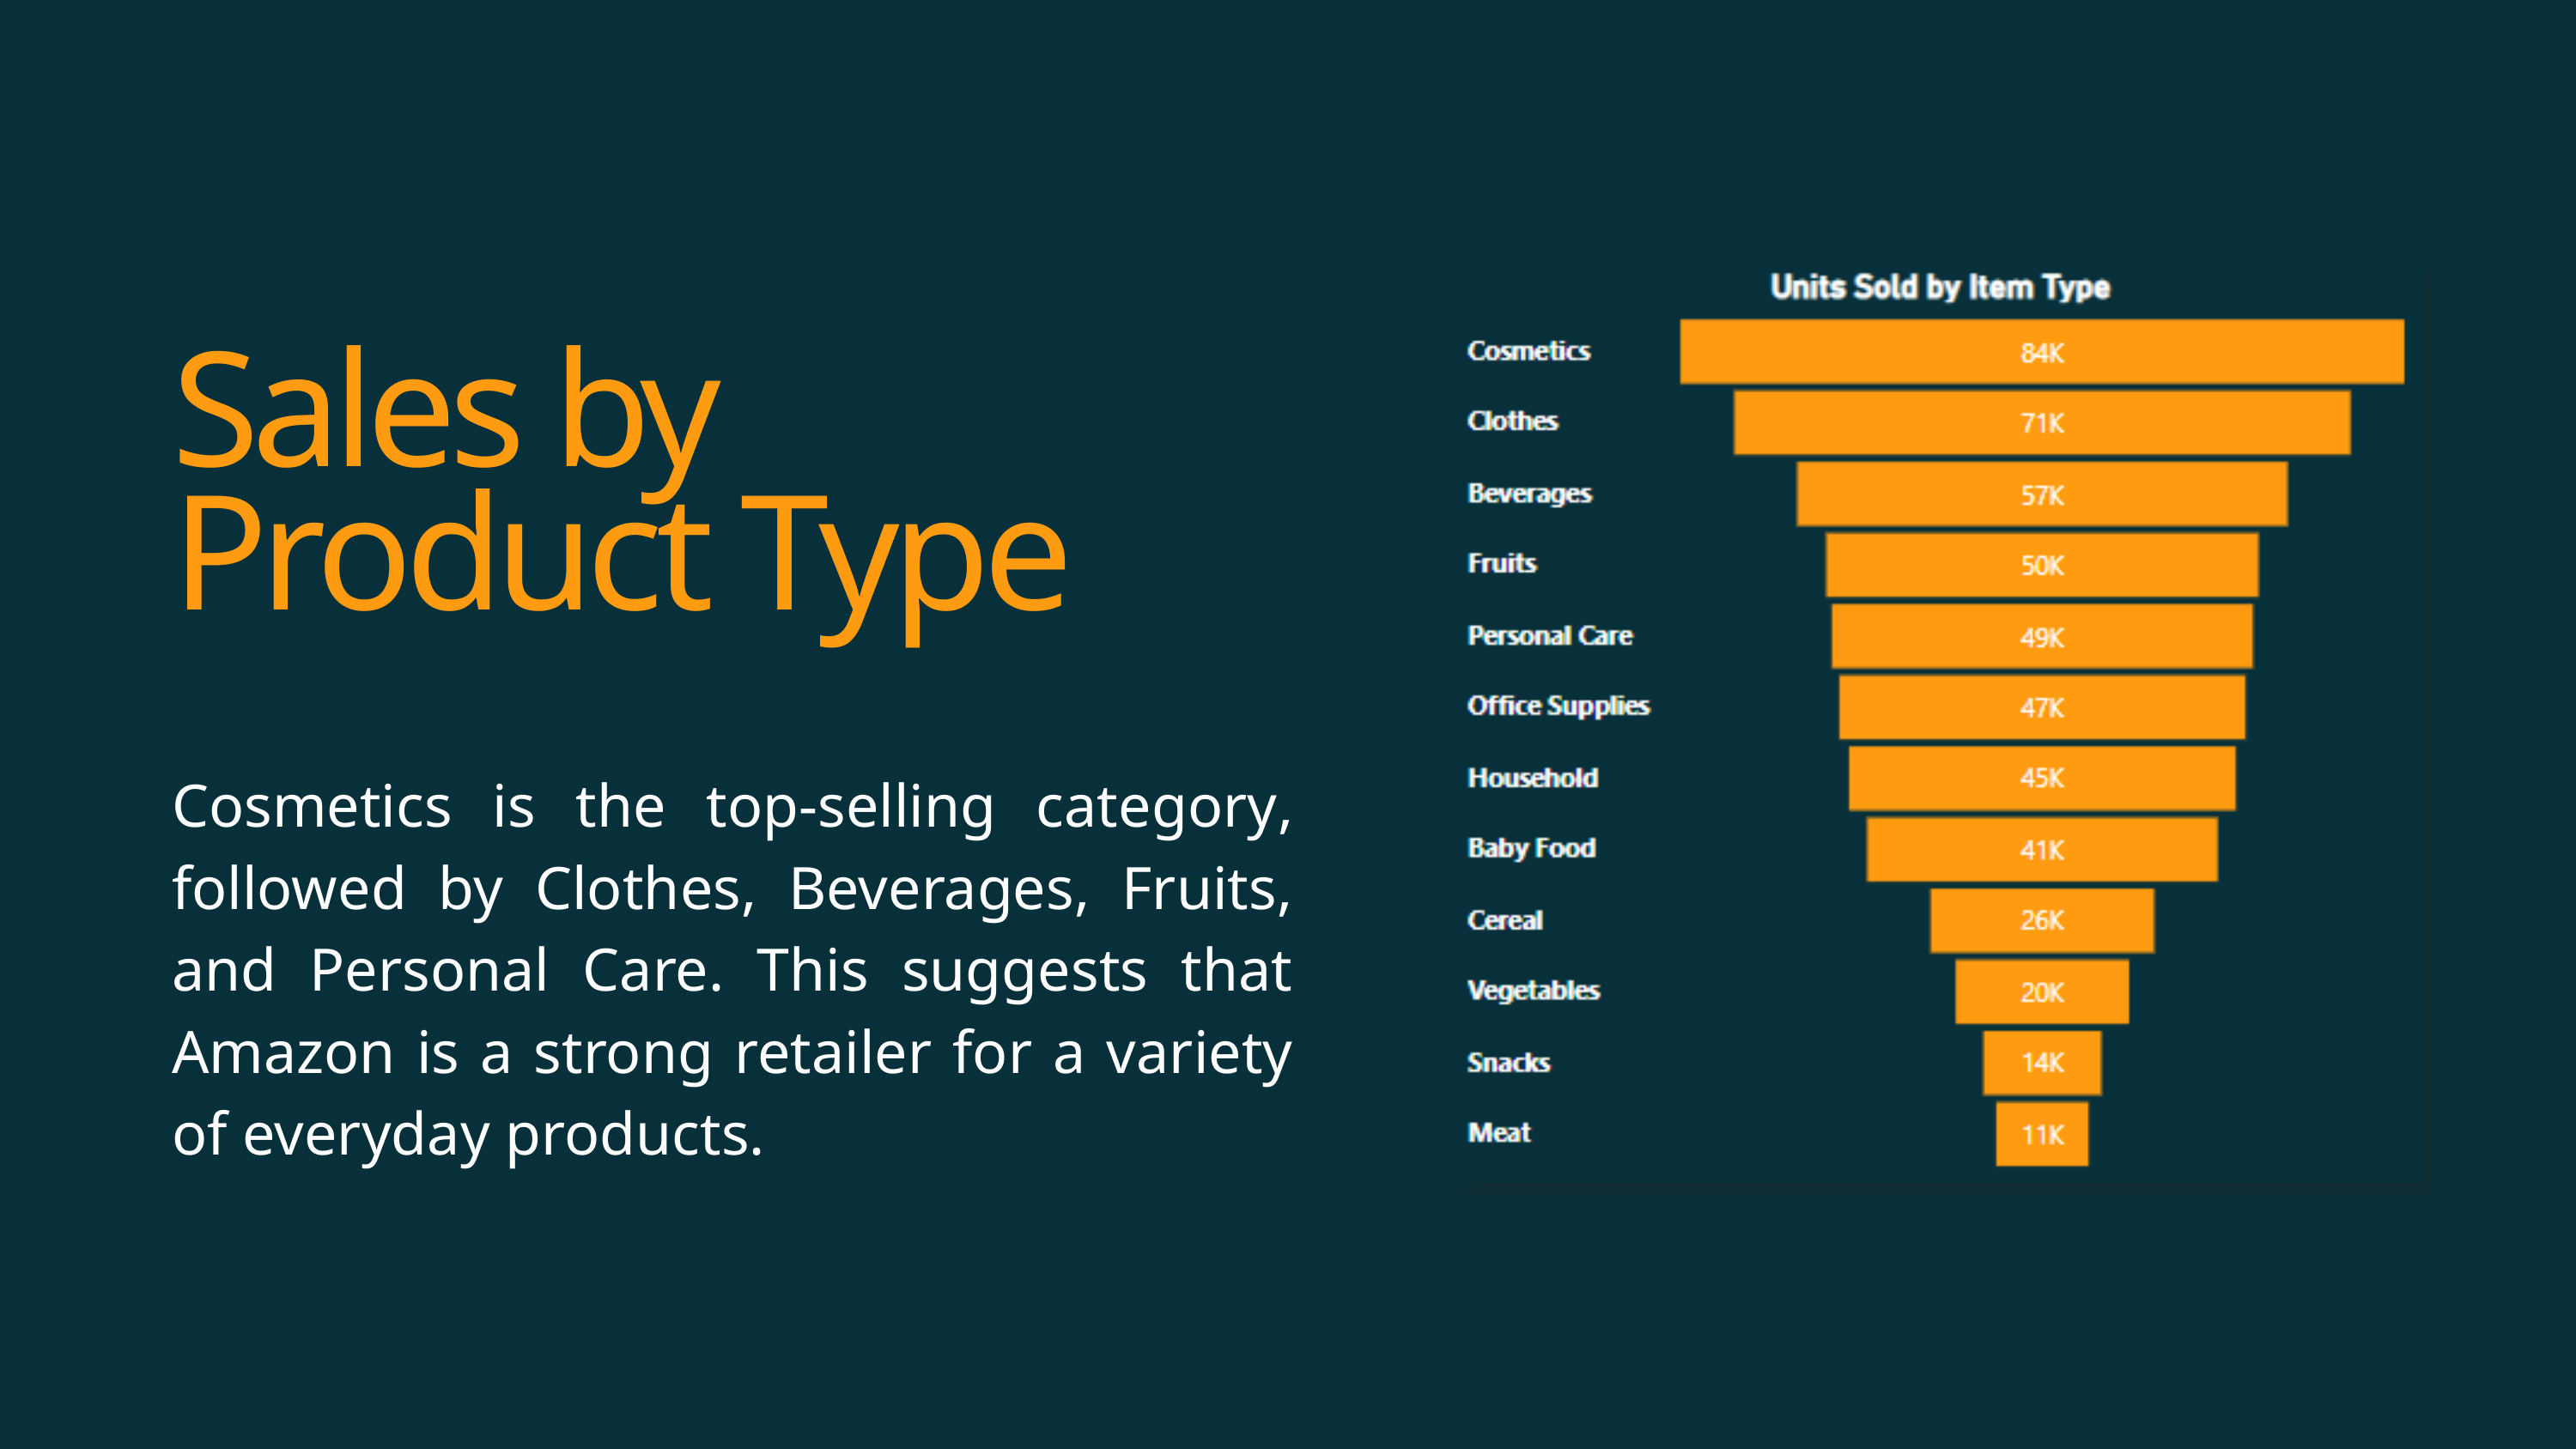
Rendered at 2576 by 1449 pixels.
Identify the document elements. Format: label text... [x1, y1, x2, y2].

text_box [1447, 252, 2432, 1196]
text_box Sales by Product Type [172, 355, 1115, 642]
text_box Cosmetics is the top-selling category, followed by Clothes, Beverages, Fruits, and Personal Care. This suggests that Amazon is a strong retailer for a variety of everyday products. [172, 757, 1294, 1167]
